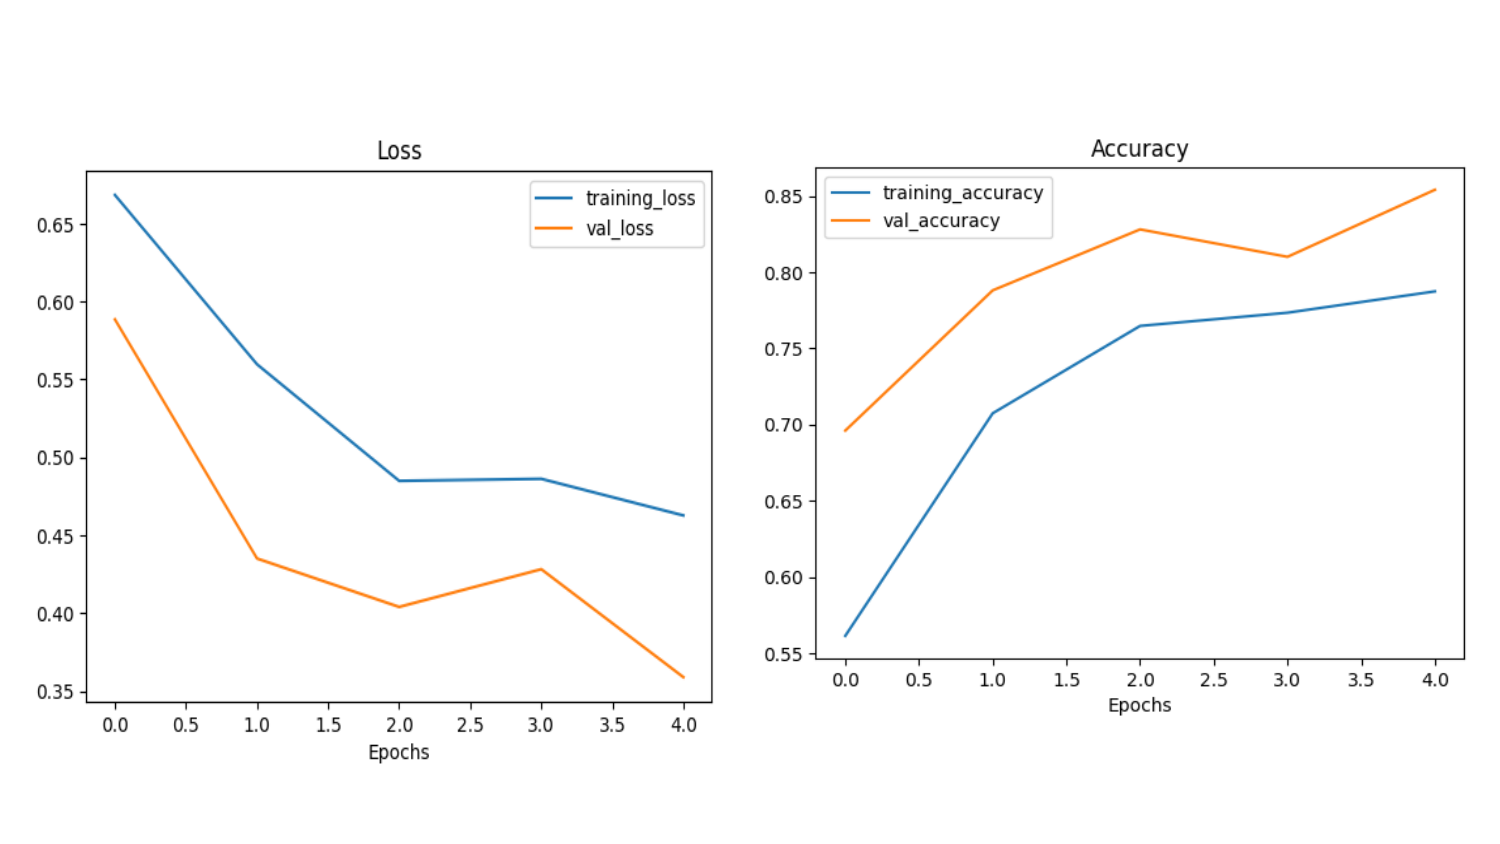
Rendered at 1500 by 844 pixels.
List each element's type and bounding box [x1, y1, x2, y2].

picture [23, 125, 724, 778]
picture [749, 125, 1477, 729]
